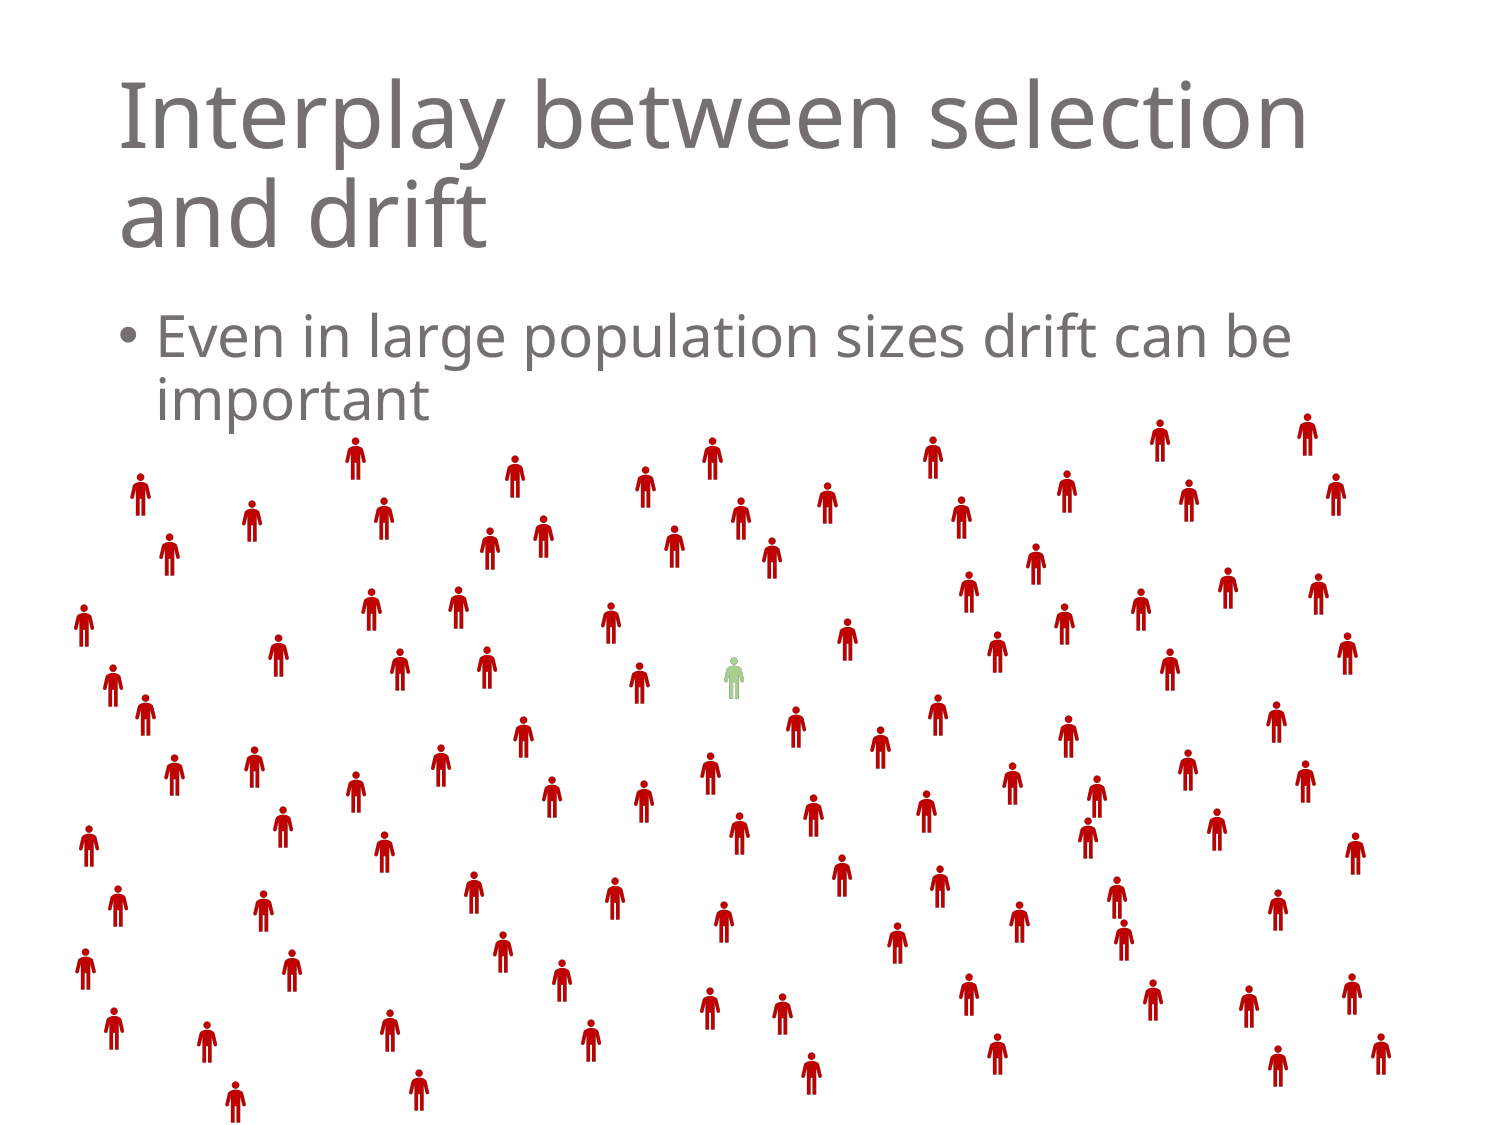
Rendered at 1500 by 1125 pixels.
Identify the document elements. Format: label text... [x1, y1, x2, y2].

picture [1045, 469, 1089, 514]
picture [702, 900, 746, 944]
picture [213, 1080, 258, 1124]
picture [1131, 978, 1175, 1022]
picture [256, 633, 301, 678]
picture [593, 876, 637, 921]
picture [419, 743, 463, 788]
picture [185, 1020, 229, 1064]
picture [1254, 700, 1299, 744]
picture [1256, 888, 1300, 932]
picture [501, 715, 546, 760]
picture [333, 436, 378, 481]
picture [368, 1008, 412, 1053]
picture [1325, 631, 1370, 676]
picture [622, 779, 666, 824]
picture [1256, 1044, 1300, 1089]
picture [63, 947, 108, 991]
picture [91, 663, 168, 737]
picture [378, 647, 422, 692]
picture [118, 472, 163, 517]
picture [1206, 566, 1250, 610]
picture [947, 972, 991, 1017]
picture [480, 930, 525, 975]
picture [688, 986, 733, 1031]
picture [939, 495, 984, 540]
picture [521, 514, 566, 559]
picture [96, 884, 140, 928]
picture [1195, 807, 1239, 852]
picture [1285, 412, 1330, 457]
picture [1046, 714, 1091, 759]
picture [232, 745, 277, 789]
picture [717, 811, 762, 856]
picture [918, 864, 962, 909]
picture [719, 496, 794, 580]
picture [1166, 748, 1211, 792]
picture [1359, 1032, 1403, 1076]
picture [1333, 831, 1378, 876]
picture [820, 853, 864, 898]
picture [791, 793, 836, 838]
picture [261, 805, 305, 849]
picture [997, 900, 1042, 944]
picture [712, 656, 756, 700]
picture [760, 992, 805, 1036]
picture [349, 587, 394, 632]
picture [540, 958, 584, 1003]
picture [62, 603, 106, 648]
picture [1066, 774, 1119, 860]
picture [241, 889, 286, 933]
picture [1148, 647, 1192, 692]
picture [904, 789, 949, 834]
picture [947, 570, 991, 614]
picture [690, 436, 735, 481]
picture [915, 693, 960, 737]
picture [362, 496, 406, 541]
picture [465, 645, 509, 690]
picture [789, 1051, 834, 1096]
picture [975, 630, 1020, 674]
list Even in large population sizes drift can be important [103, 299, 1397, 1014]
picture [1283, 759, 1328, 804]
picture [858, 725, 903, 770]
picture [1227, 984, 1271, 1029]
picture [875, 921, 920, 965]
picture [397, 1068, 441, 1113]
picture [1095, 875, 1146, 962]
picture [1167, 478, 1211, 523]
picture [152, 753, 197, 797]
picture [270, 948, 314, 993]
title Interplay between selection and drift [103, 59, 1397, 278]
picture [1042, 602, 1087, 646]
picture [688, 751, 733, 796]
picture [530, 775, 574, 819]
picture [589, 601, 633, 645]
picture [147, 532, 192, 577]
picture [468, 526, 512, 571]
picture [975, 1032, 1020, 1077]
picture [1119, 587, 1163, 632]
picture [990, 761, 1035, 806]
picture [825, 617, 870, 662]
picture [493, 454, 537, 499]
picture [774, 705, 818, 749]
picture [569, 1018, 613, 1063]
picture [452, 870, 496, 915]
picture [436, 585, 481, 630]
picture [92, 1006, 136, 1051]
picture [1014, 542, 1058, 586]
picture [67, 824, 111, 868]
picture [333, 770, 378, 814]
picture [1314, 472, 1359, 517]
picture [230, 499, 274, 543]
picture [911, 435, 955, 480]
picture [362, 830, 407, 874]
picture [623, 465, 668, 509]
picture [617, 661, 662, 705]
picture [1296, 572, 1341, 616]
picture [1138, 418, 1182, 463]
picture [652, 524, 697, 569]
picture [1330, 972, 1375, 1016]
picture [805, 481, 850, 525]
